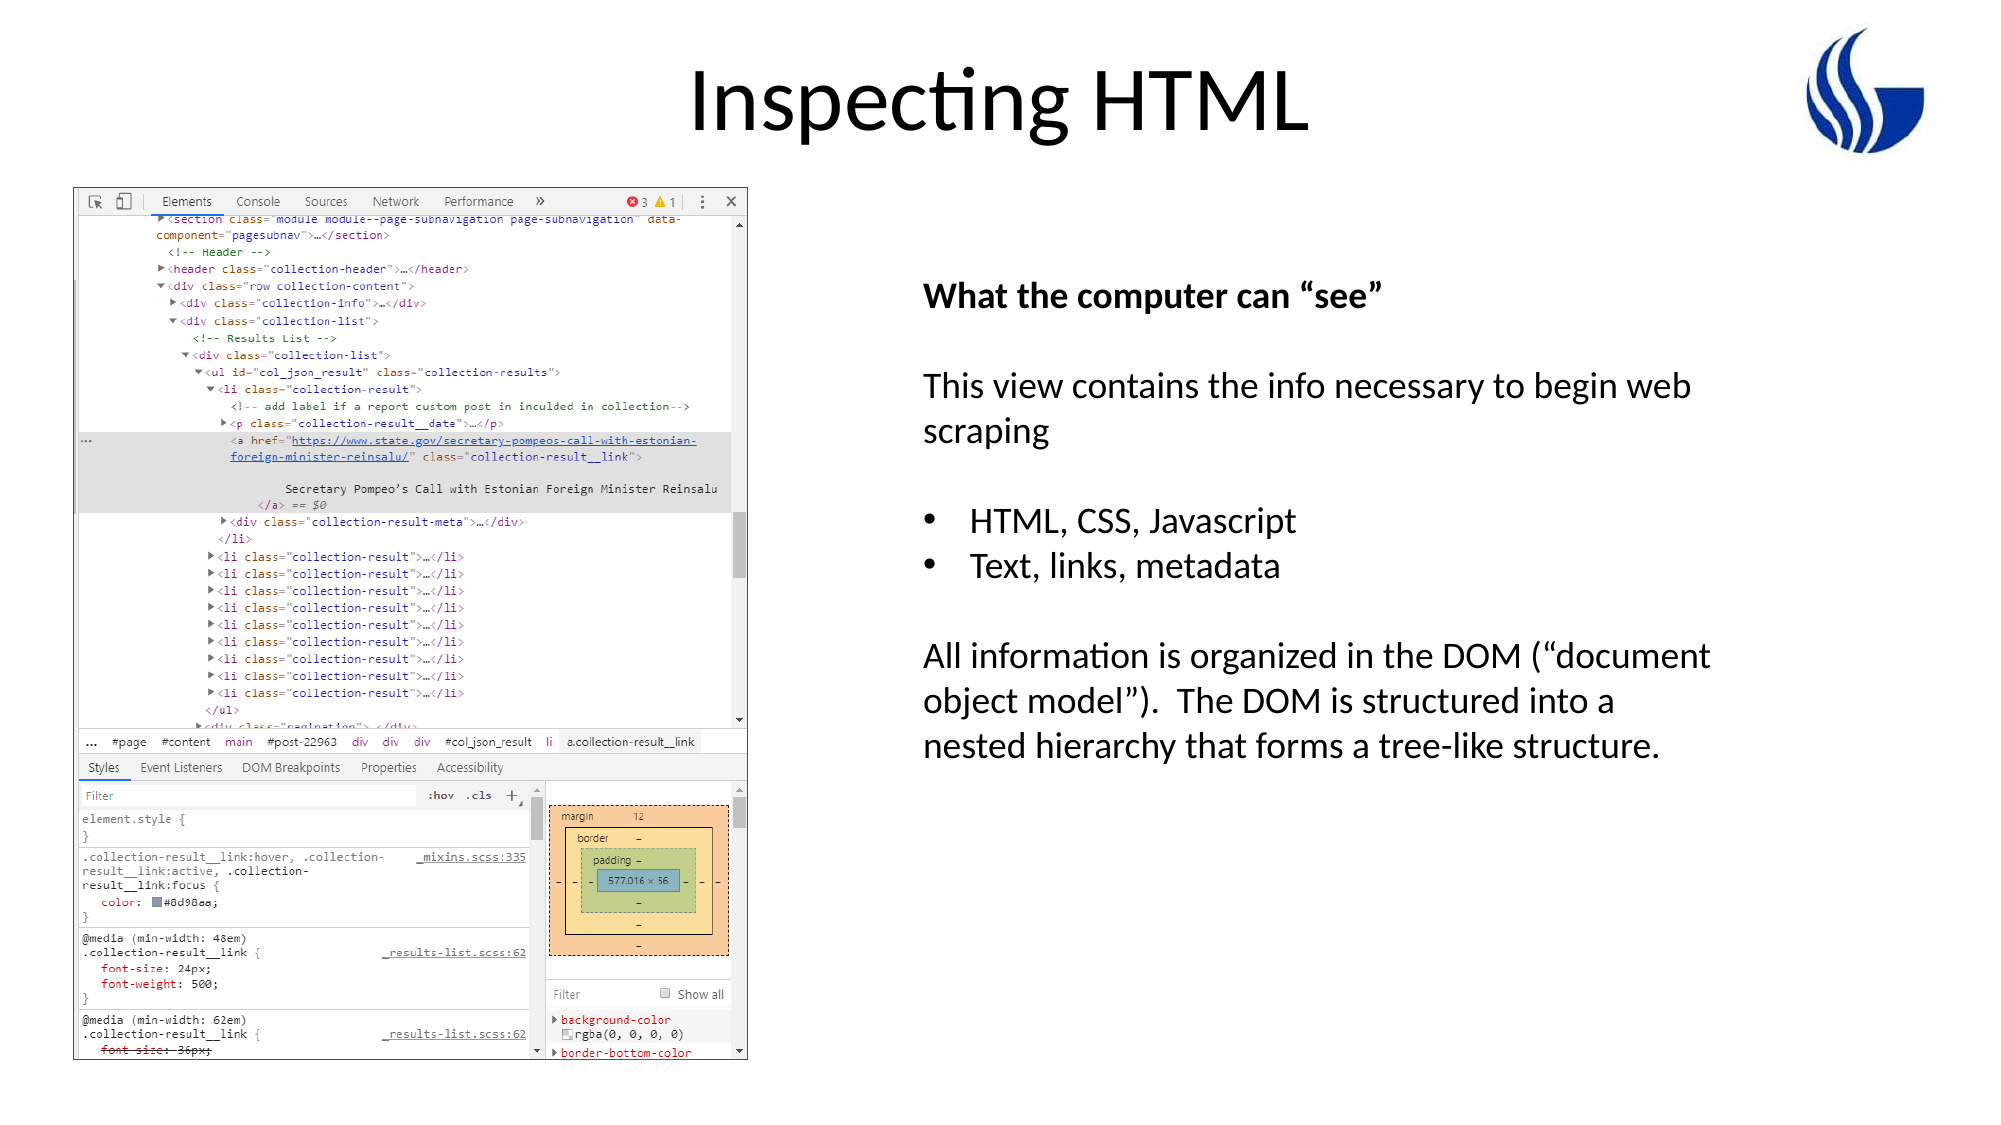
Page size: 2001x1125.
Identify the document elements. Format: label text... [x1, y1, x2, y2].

text_box What the computer can “see” This view contains the info necessary to begin web scraping HTML, CSS, Javascript Text, links, metadata All information is organized in the DOM (“document object model”). The DOM is structured into a nested hierarchy that forms a tree-like structure. [908, 264, 1735, 774]
text_box Inspecting HTML [0, 0, 1709, 188]
picture [73, 187, 748, 1061]
picture [1709, 0, 2000, 188]
